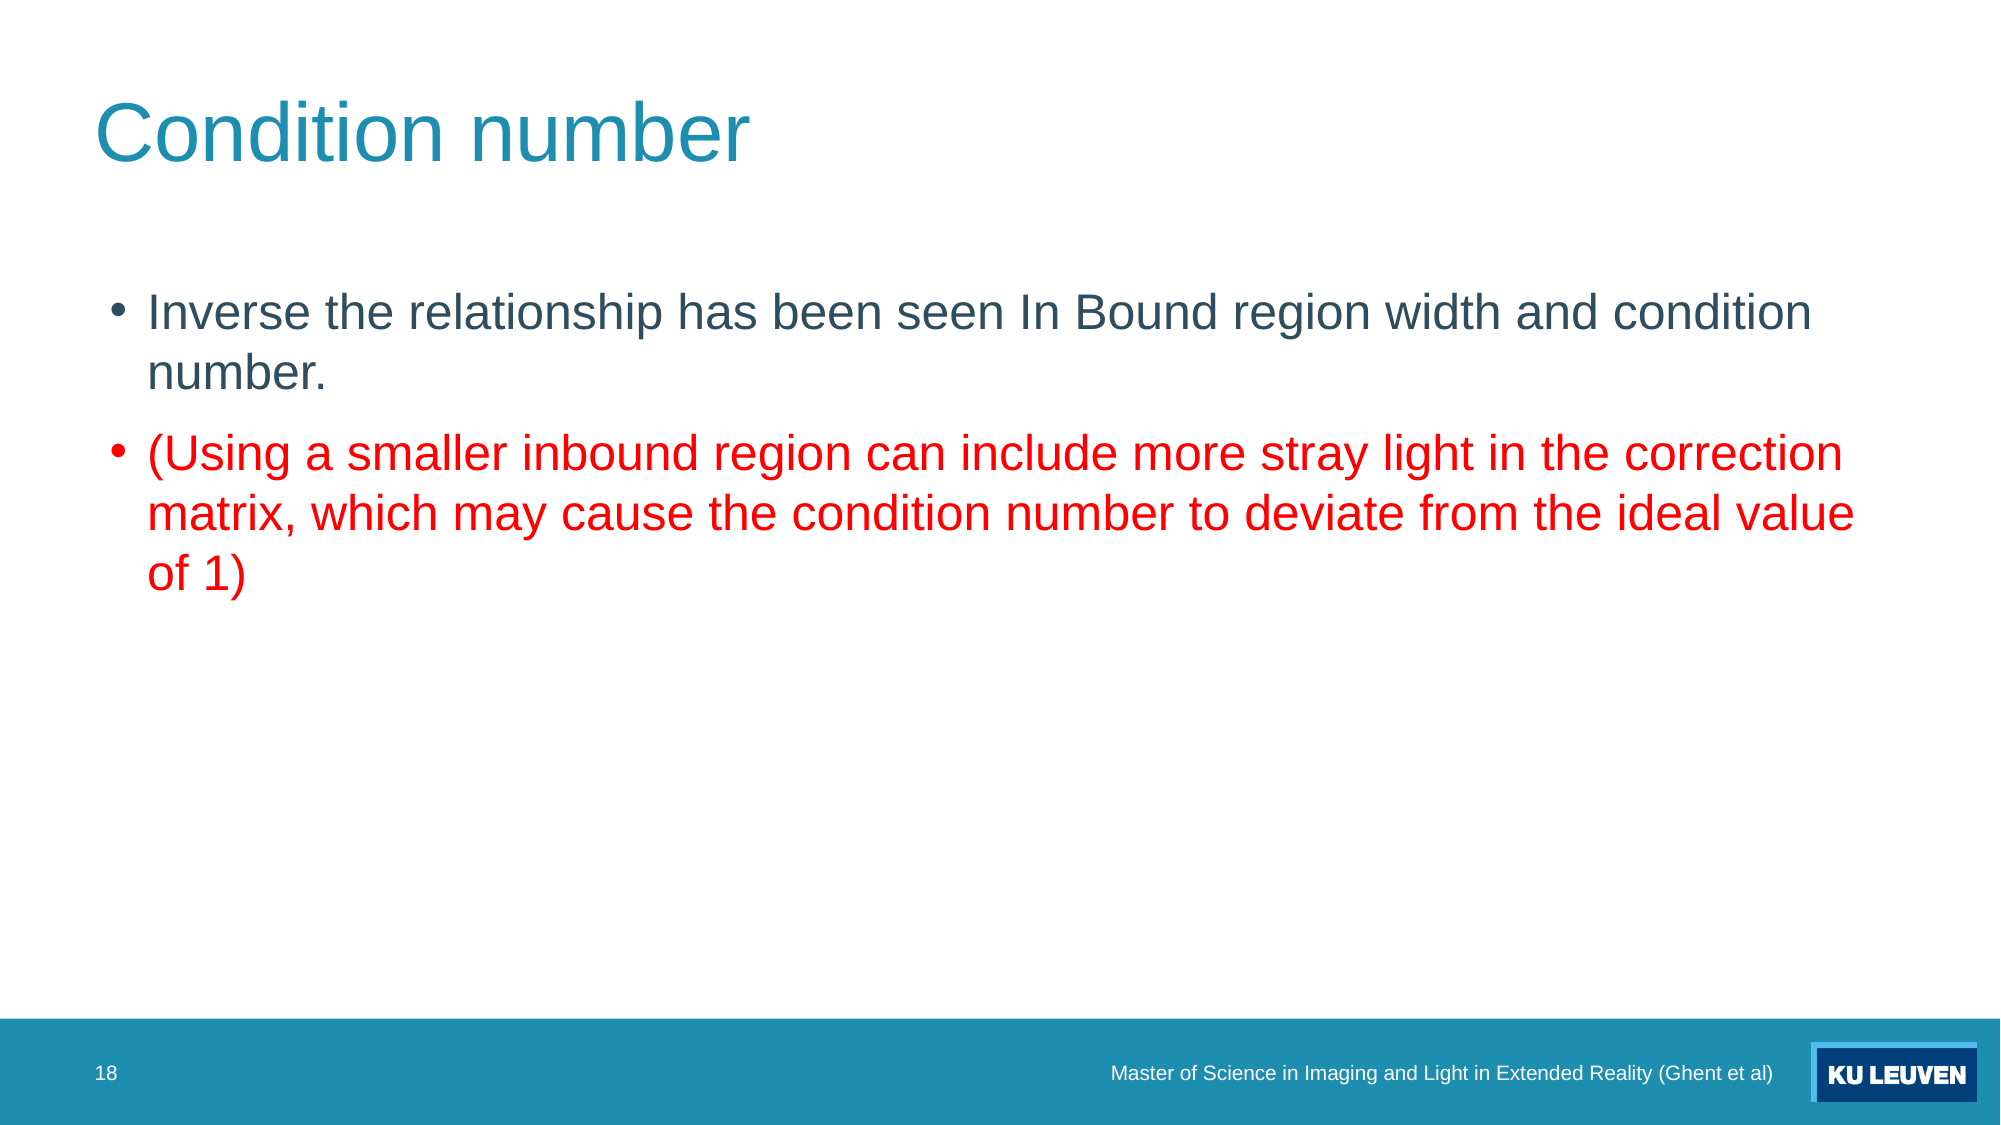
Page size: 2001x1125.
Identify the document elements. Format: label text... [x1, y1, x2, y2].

picture [1811, 1042, 1977, 1102]
list Inverse the relationship has been seen In Bound region width and condition number. (Using a smaller inbound region can include more stray light in the correction matrix, which may cause the condition number to deviate from the ideal value of 1) [94, 271, 1906, 1004]
slide_number 18 [94, 1018, 201, 1125]
footer Master of Science in Imaging and Light in Extended Reality (Ghent et al) [989, 1018, 1809, 1125]
title Condition number [94, 33, 1906, 223]
